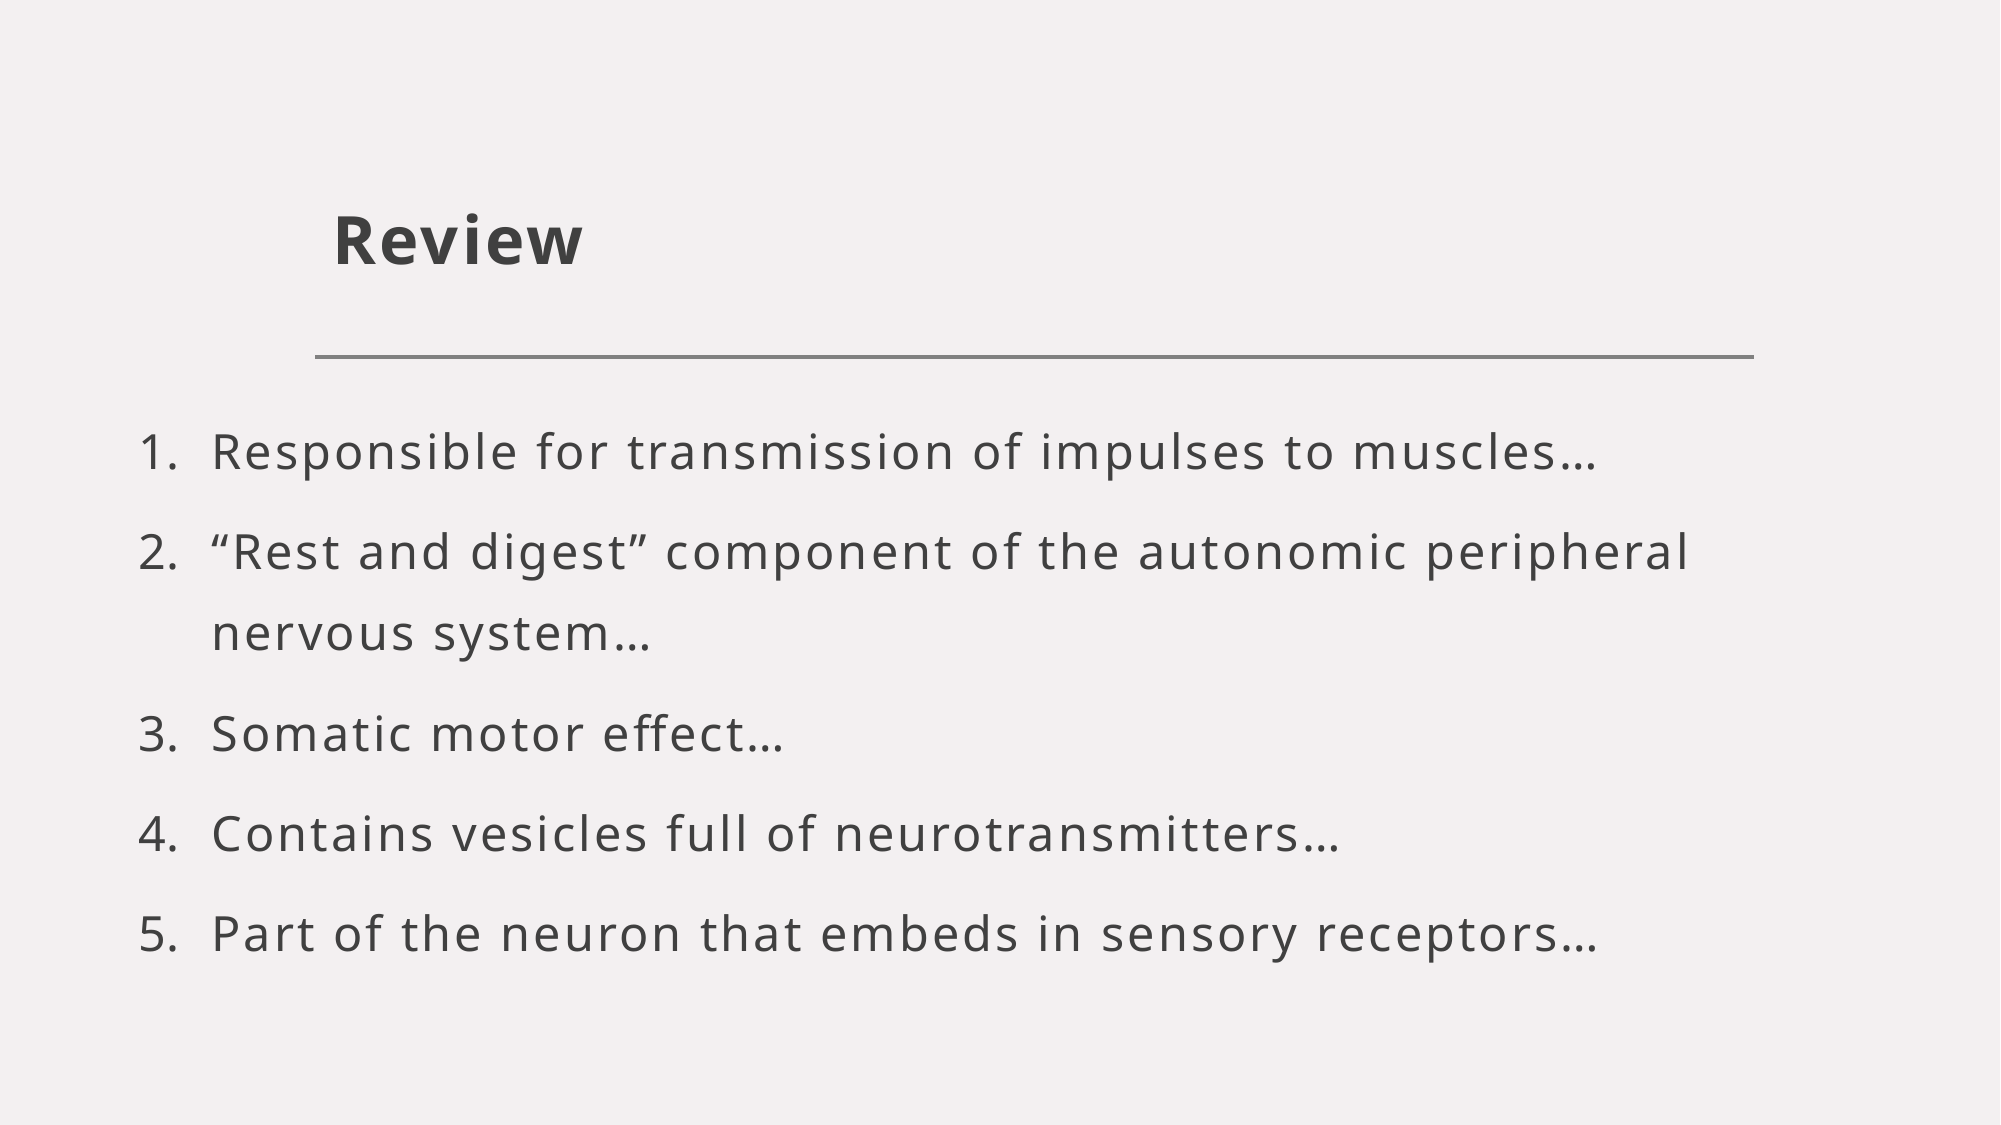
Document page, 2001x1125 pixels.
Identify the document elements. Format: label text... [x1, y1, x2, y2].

list Responsible for transmission of impulses to muscles… “Rest and digest” component of the autonomic peripheral nervous system… Somatic motor effect… Contains vesicles full of neurotransmitters… Part of the neuron that embeds in sensory receptors… [120, 379, 1895, 979]
title Review [315, 72, 1754, 294]
